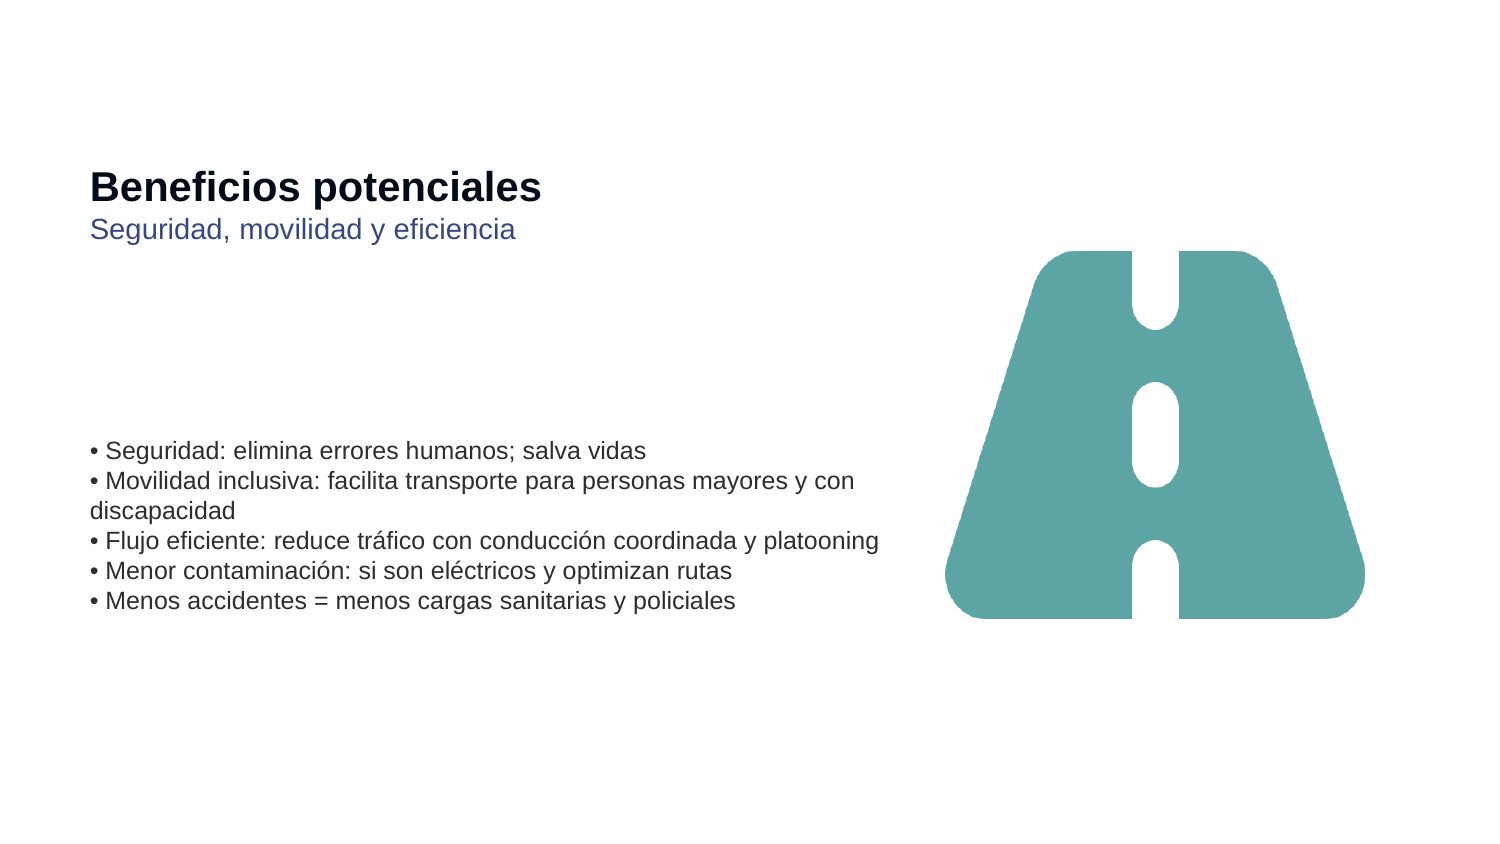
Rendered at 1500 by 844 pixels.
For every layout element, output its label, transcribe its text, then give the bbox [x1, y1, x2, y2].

picture [944, 224, 1365, 645]
text_box • Seguridad: elimina errores humanos; salva vidas • Movilidad inclusiva: facilita transporte para personas mayores y con discapacidad • Flujo eficiente: reduce tráfico con conducción coordinada y platooning • Menor contaminación: si son eléctricos y optimizan rutas • Menos accidentes = menos cargas sanitarias y policiales [74, 299, 900, 750]
text_box Beneficios potenciales Seguridad, movilidad y eficiencia [74, 119, 900, 285]
